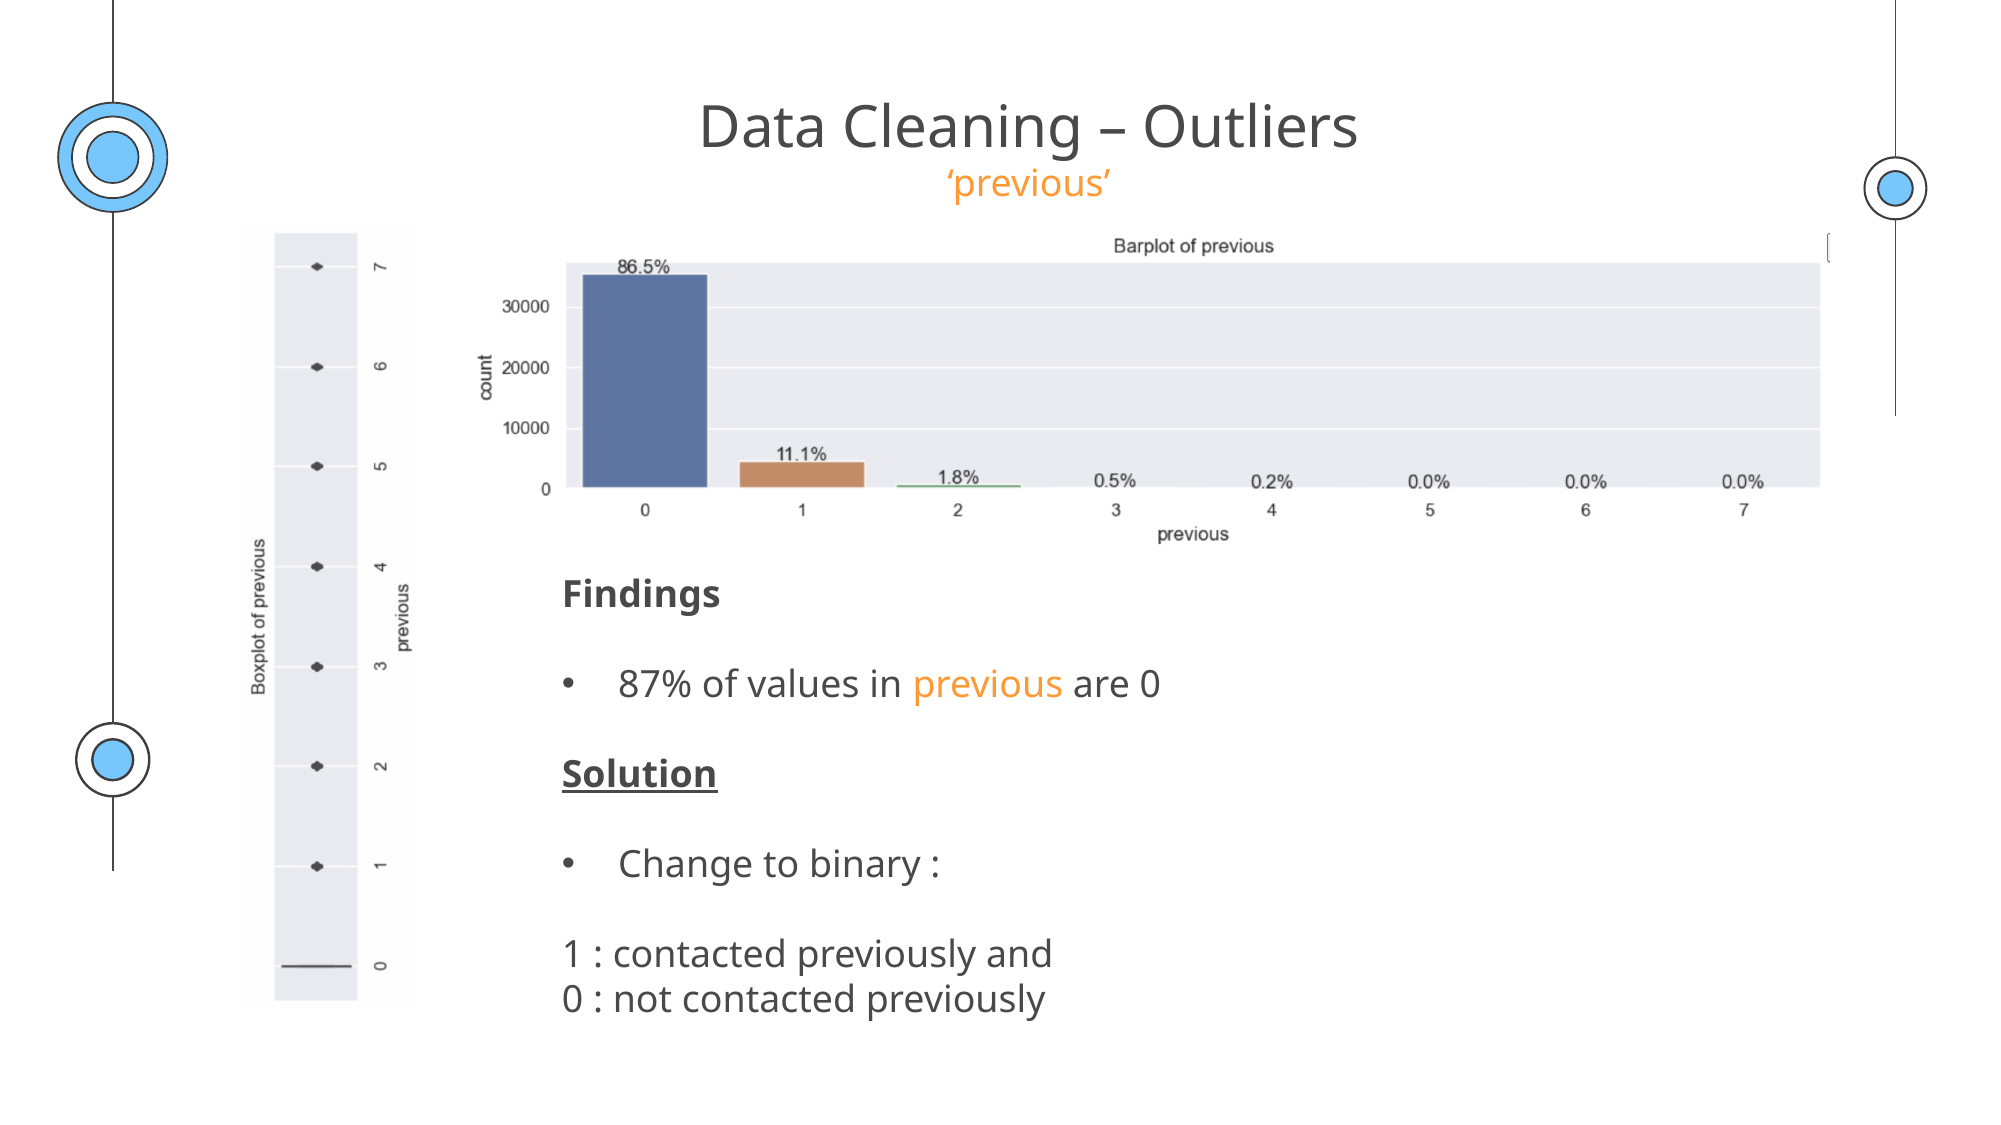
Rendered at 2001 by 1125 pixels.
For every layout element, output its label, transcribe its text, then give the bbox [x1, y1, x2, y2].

title Data Cleaning – Outliers ‘previous’ [546, 74, 1512, 200]
subtitle Findings 87% of values in previous are 0 Solution Change to binary : 1 : contacted previously and 0 : not contacted previously [546, 563, 1751, 966]
picture [0, 226, 1831, 1008]
